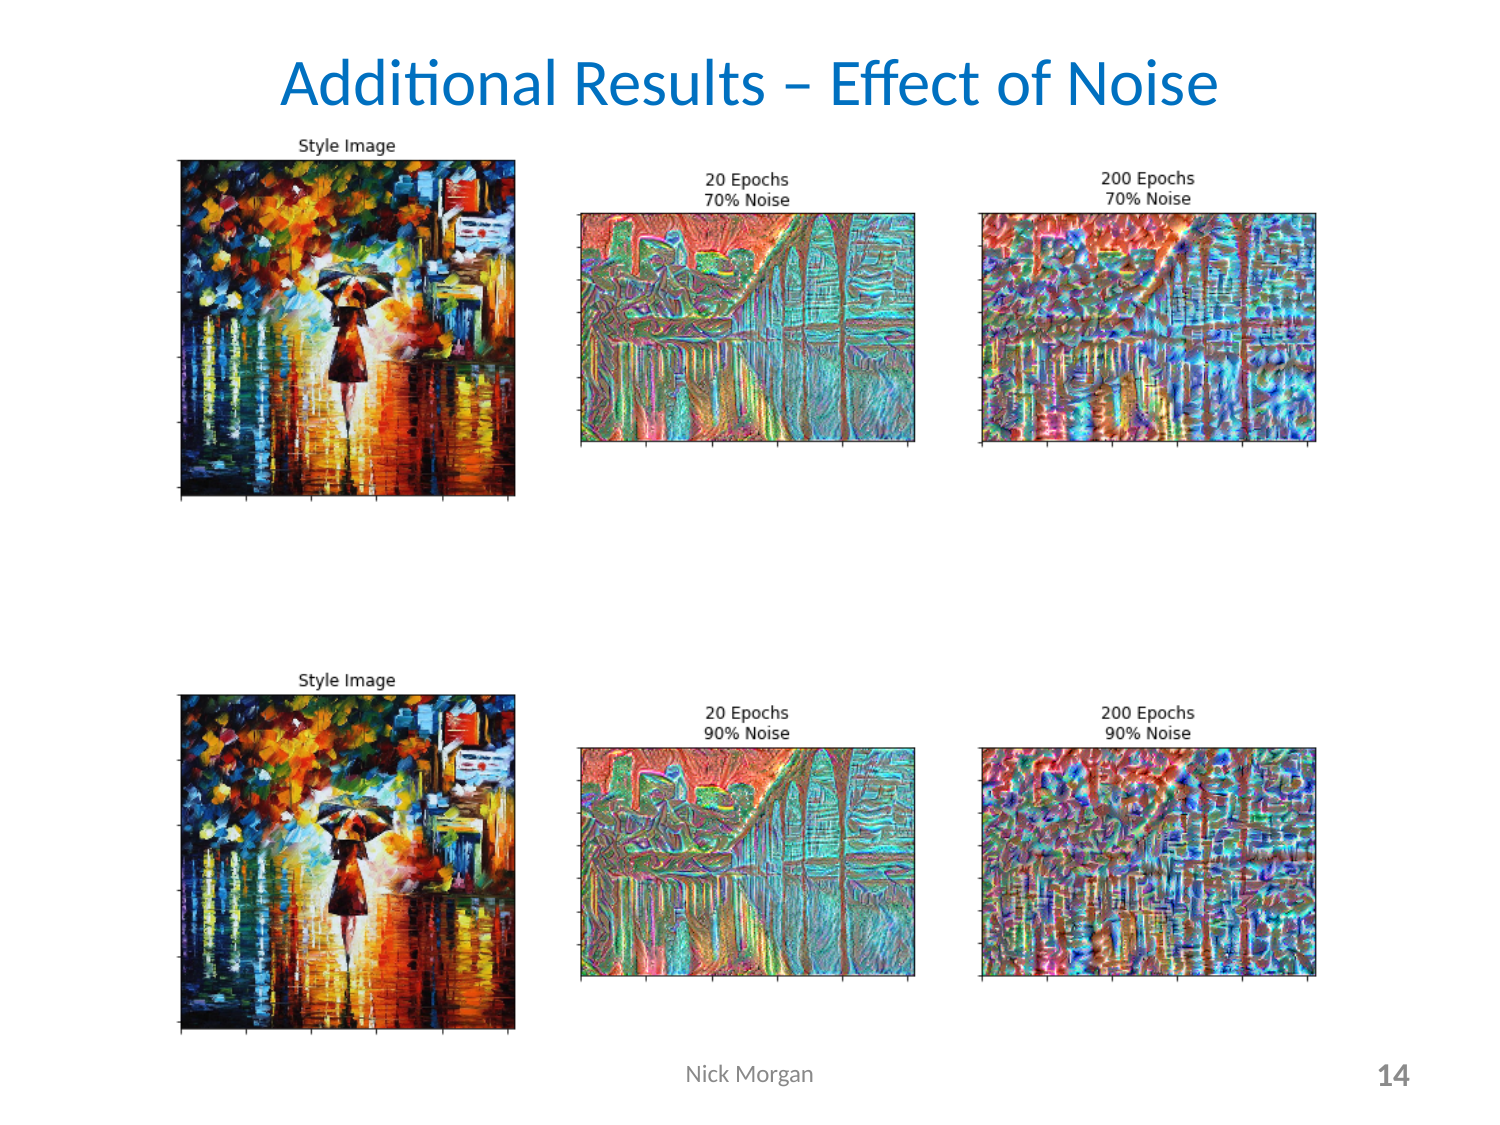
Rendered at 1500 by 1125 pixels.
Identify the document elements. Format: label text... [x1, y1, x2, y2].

picture [173, 136, 1327, 1046]
footer Nick Morgan [512, 1055, 988, 1103]
slide_number 14 [1074, 1042, 1425, 1103]
title Additional Results – Effect of Noise [75, 19, 1425, 138]
